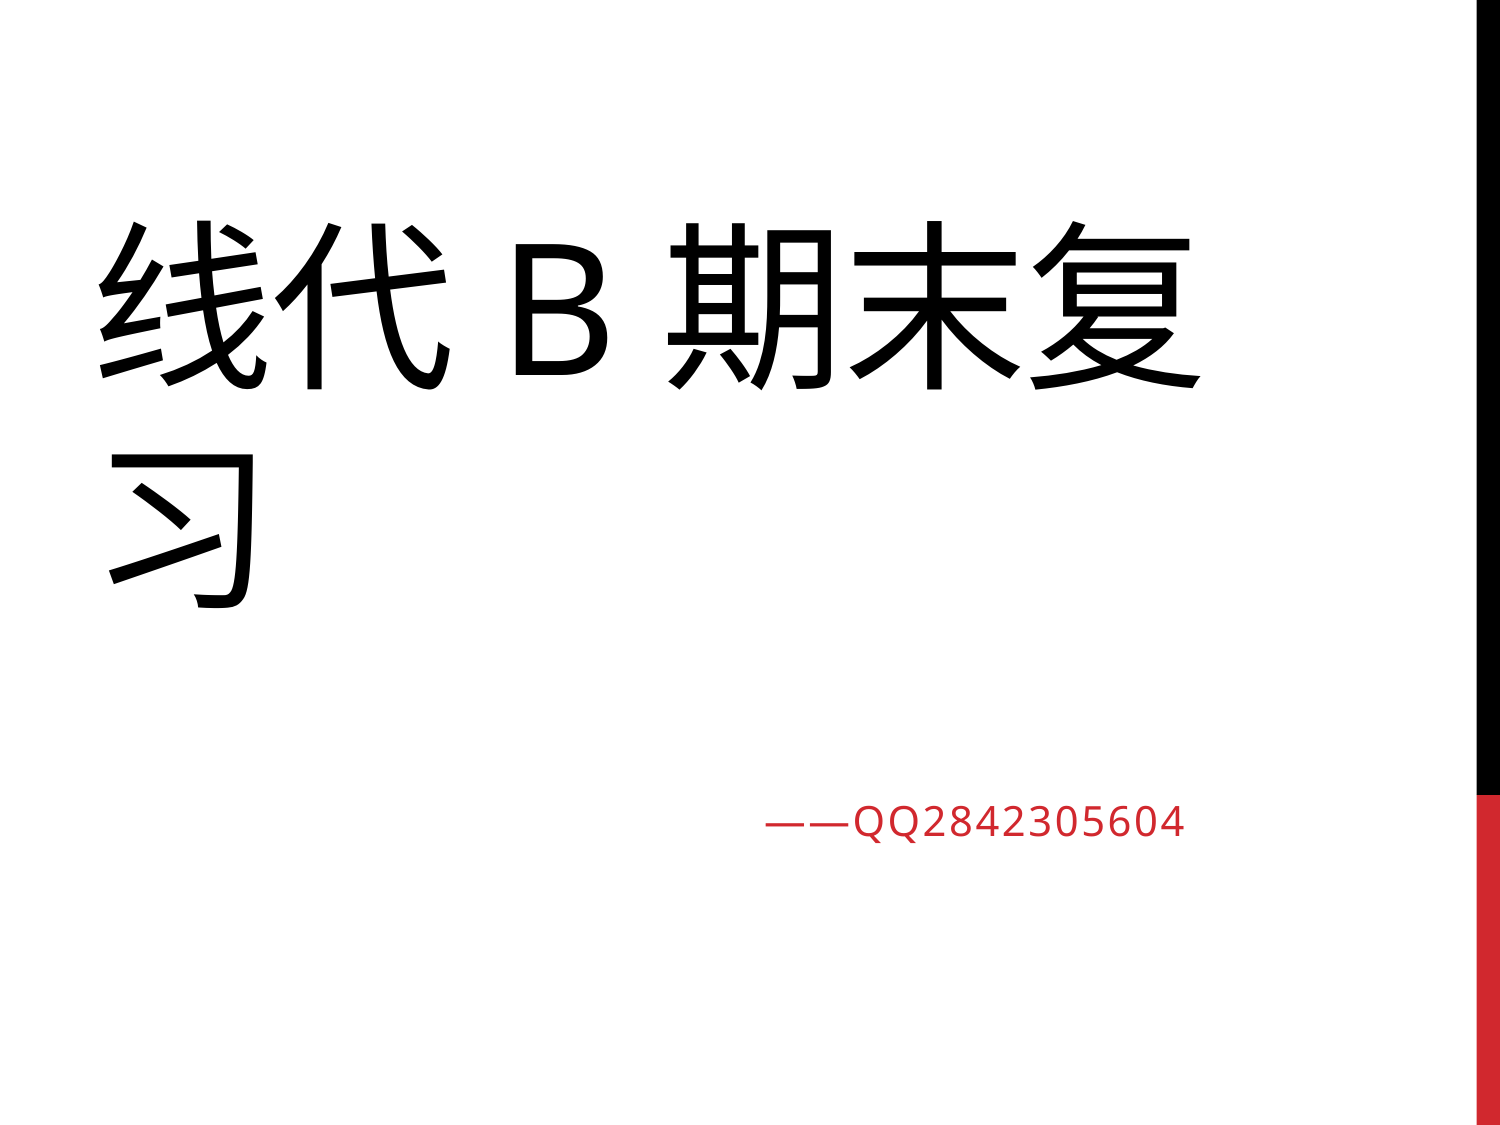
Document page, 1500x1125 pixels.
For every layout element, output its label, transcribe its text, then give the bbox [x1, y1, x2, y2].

subtitle ——QQ2842305604 [75, 787, 1200, 938]
title 线代B期末复习 [75, 37, 1350, 788]
